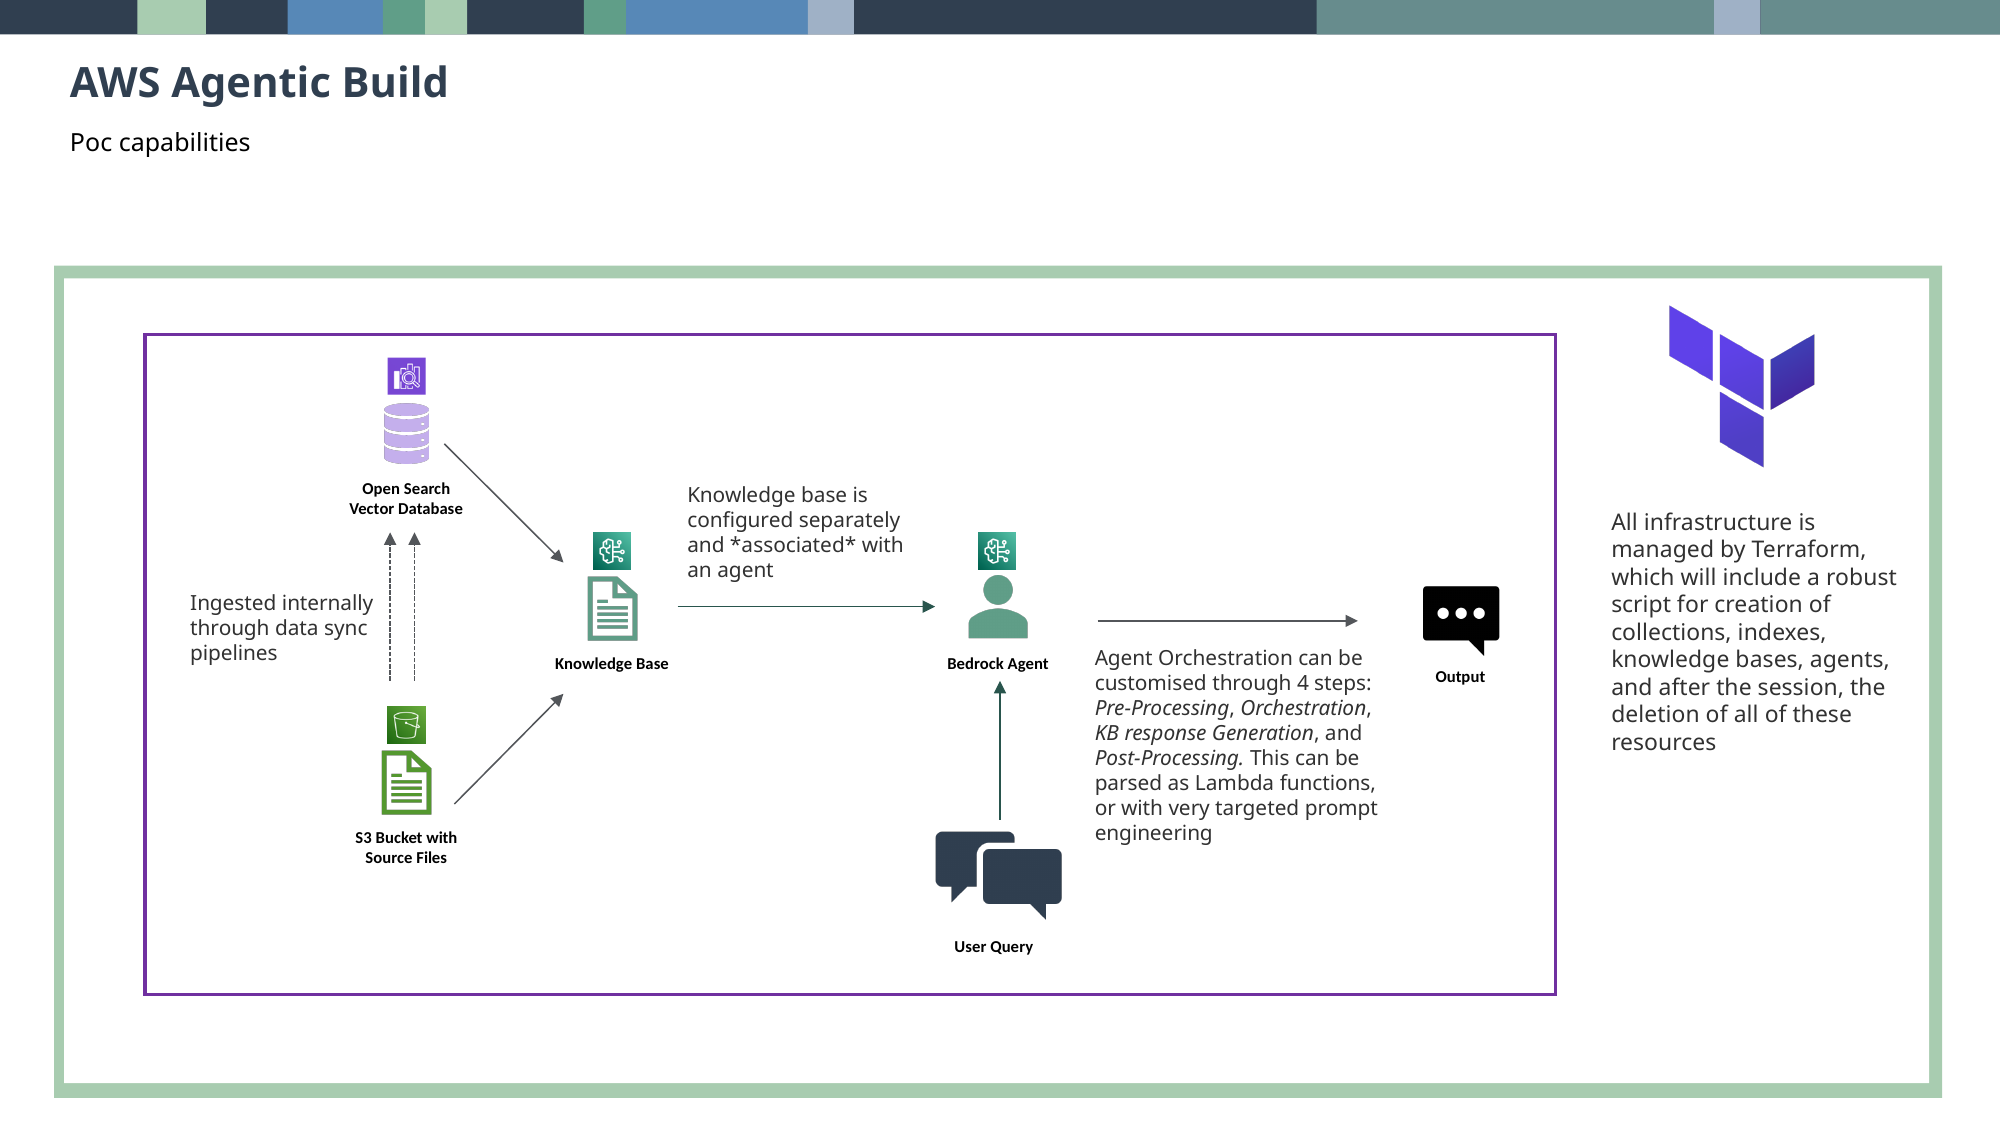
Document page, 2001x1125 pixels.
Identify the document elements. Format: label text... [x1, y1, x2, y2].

list Poc capabilities [64, 120, 1943, 166]
list AWS Agentic Build [64, 54, 1943, 108]
text_box Agent Orchestration can be customised through 4 steps: Pre-Processing, Orchestration, KB response Generation, and Post-Processing. This can be parsed as Lambda functions, or with very targeted prompt engineering [1094, 644, 1389, 845]
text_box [323, 359, 999, 691]
text_box [64, 278, 1930, 1084]
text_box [326, 357, 486, 527]
picture [1406, 566, 1515, 675]
picture [922, 800, 1074, 951]
picture [1651, 297, 1825, 471]
text_box [145, 334, 1556, 995]
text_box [532, 532, 692, 682]
text_box [54, 265, 1943, 1098]
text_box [918, 532, 1078, 682]
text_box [326, 706, 486, 876]
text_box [454, 693, 564, 805]
text_box Output [1389, 658, 1540, 694]
text_box All infrastructure is managed by Terraform, which will include a robust script for creation of collections, indexes, knowledge bases, agents, and after the session, the deletion of all of these resources [1611, 507, 1905, 755]
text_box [444, 443, 564, 563]
